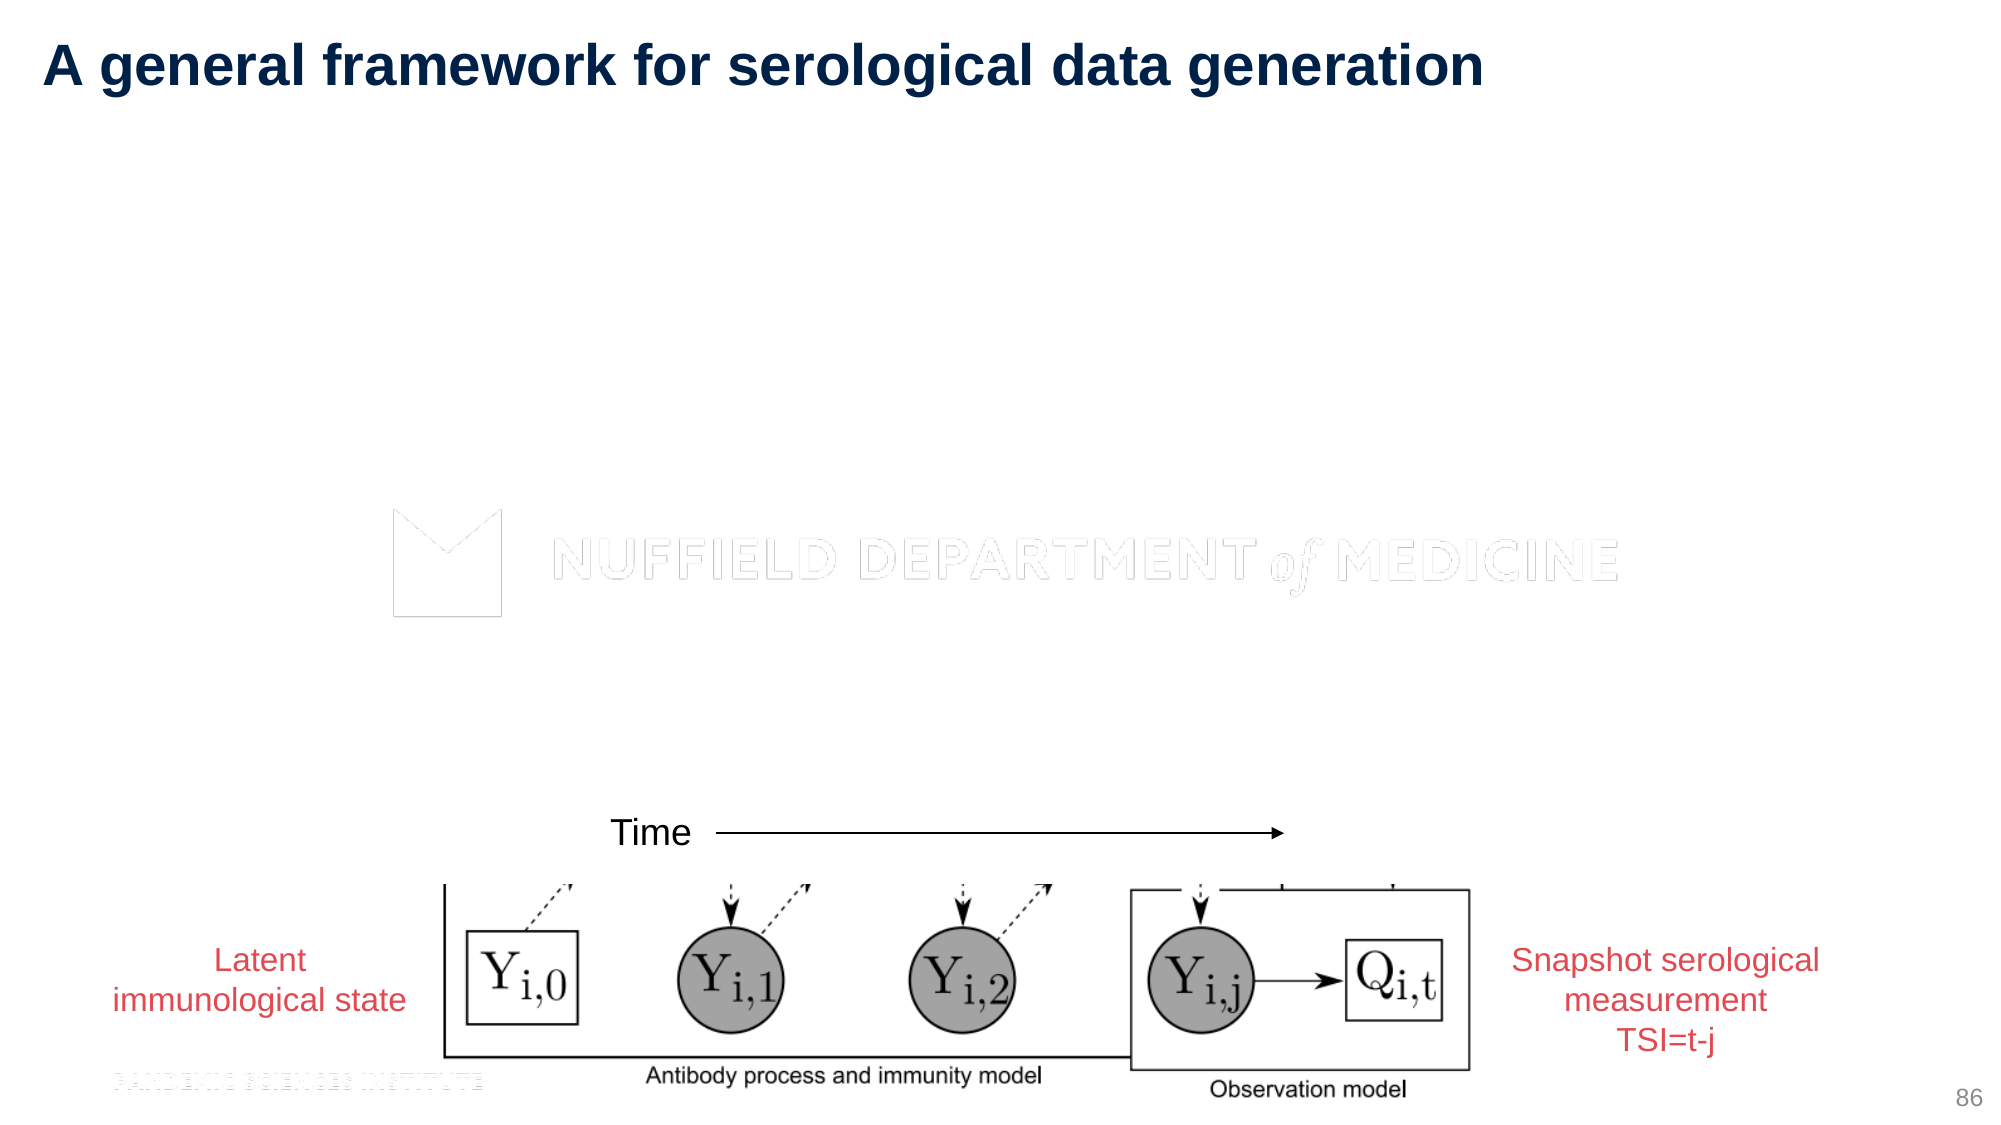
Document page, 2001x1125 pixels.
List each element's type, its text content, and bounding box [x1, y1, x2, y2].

slide_number 86 [1548, 1066, 1999, 1125]
title A general framework for serological data generation [42, 0, 1768, 217]
picture [375, 499, 1625, 625]
text_box Snapshot serological measurement TSI=t-j [1494, 931, 1838, 1066]
picture [96, 884, 1474, 1106]
text_box Latent immunological state [88, 931, 431, 1026]
text_box Time [595, 800, 716, 860]
